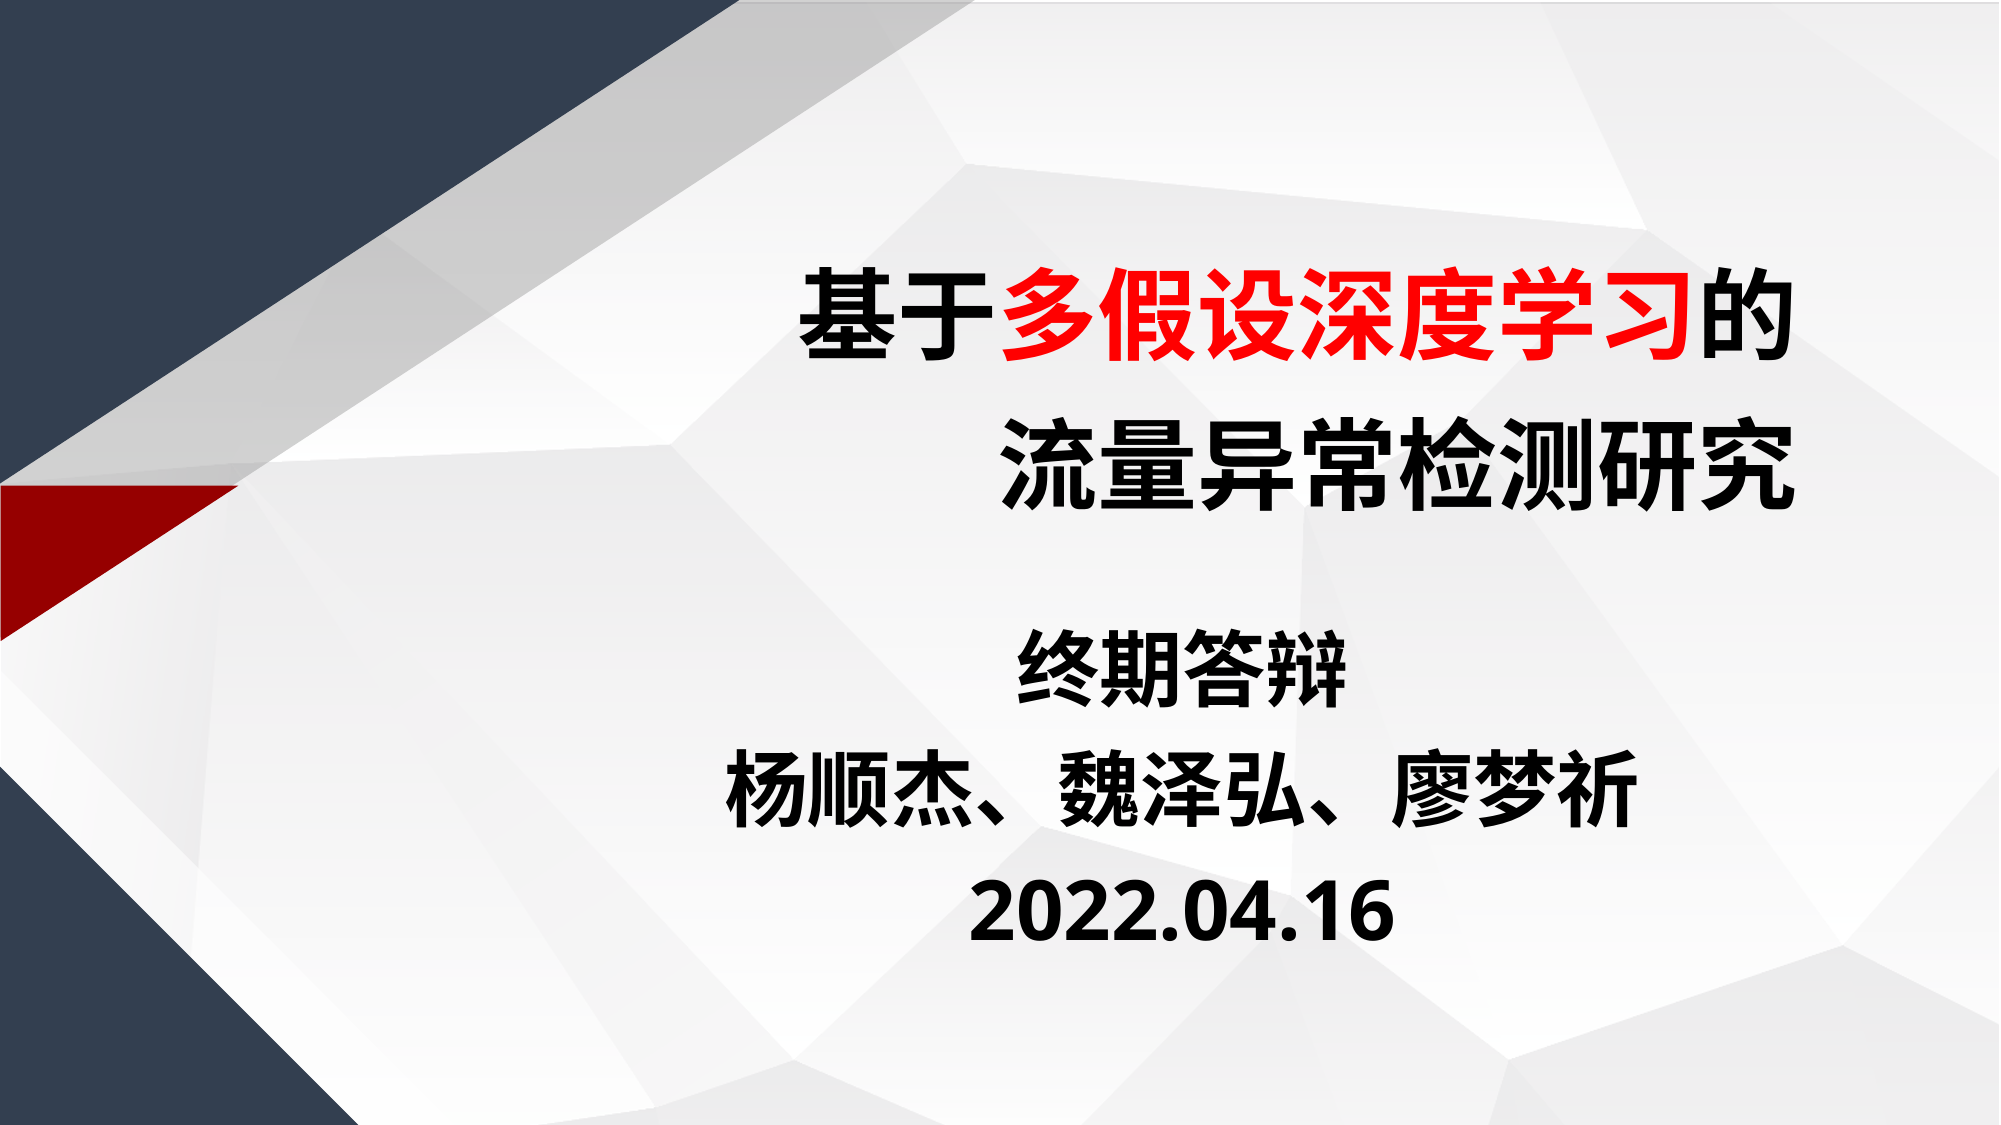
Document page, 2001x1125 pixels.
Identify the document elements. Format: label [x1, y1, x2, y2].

text_box [0, 0, 975, 642]
picture [1, 2, 1999, 1125]
